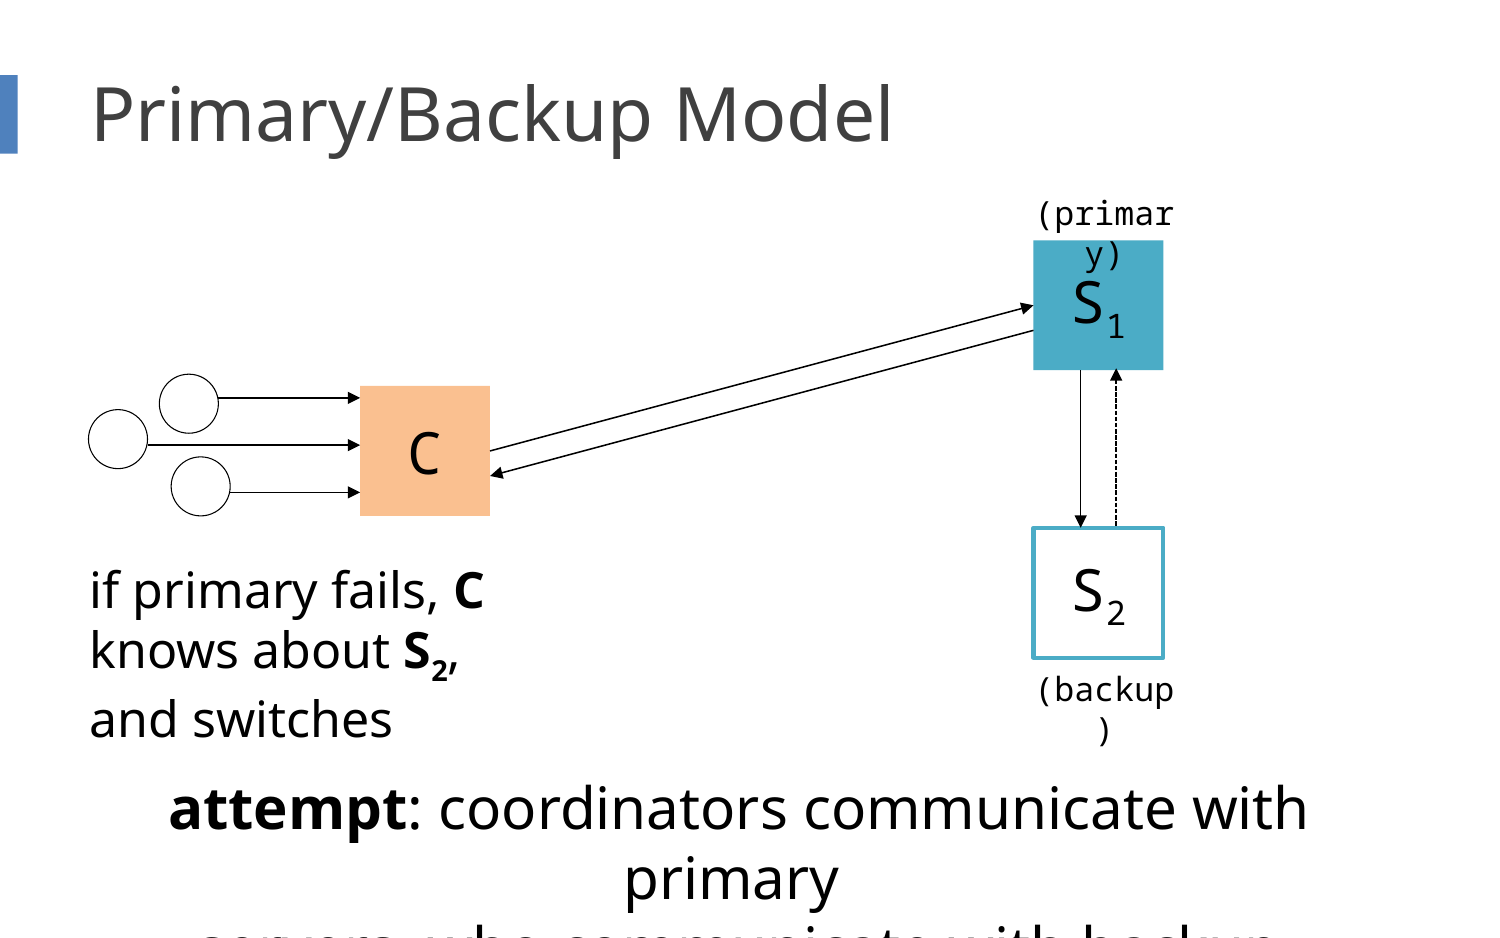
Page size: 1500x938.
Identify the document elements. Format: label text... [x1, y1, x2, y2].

text_box S2 [1031, 526, 1165, 660]
text_box [157, 372, 221, 436]
text_box [169, 454, 233, 518]
text_box (primary) [1009, 184, 1199, 280]
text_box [489, 330, 1034, 477]
text_box C [358, 384, 492, 518]
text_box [489, 305, 1034, 329]
text_box if primary fails, C knows about S2, and switches [75, 551, 536, 795]
text_box attempt: coordinators communicate with primary servers, who communicate with backup servers [76, 763, 1402, 938]
text_box S1 [1031, 280, 1165, 372]
title Primary/Backup Model [75, 37, 1425, 186]
text_box [86, 407, 150, 471]
text_box (backup) [1009, 661, 1199, 756]
